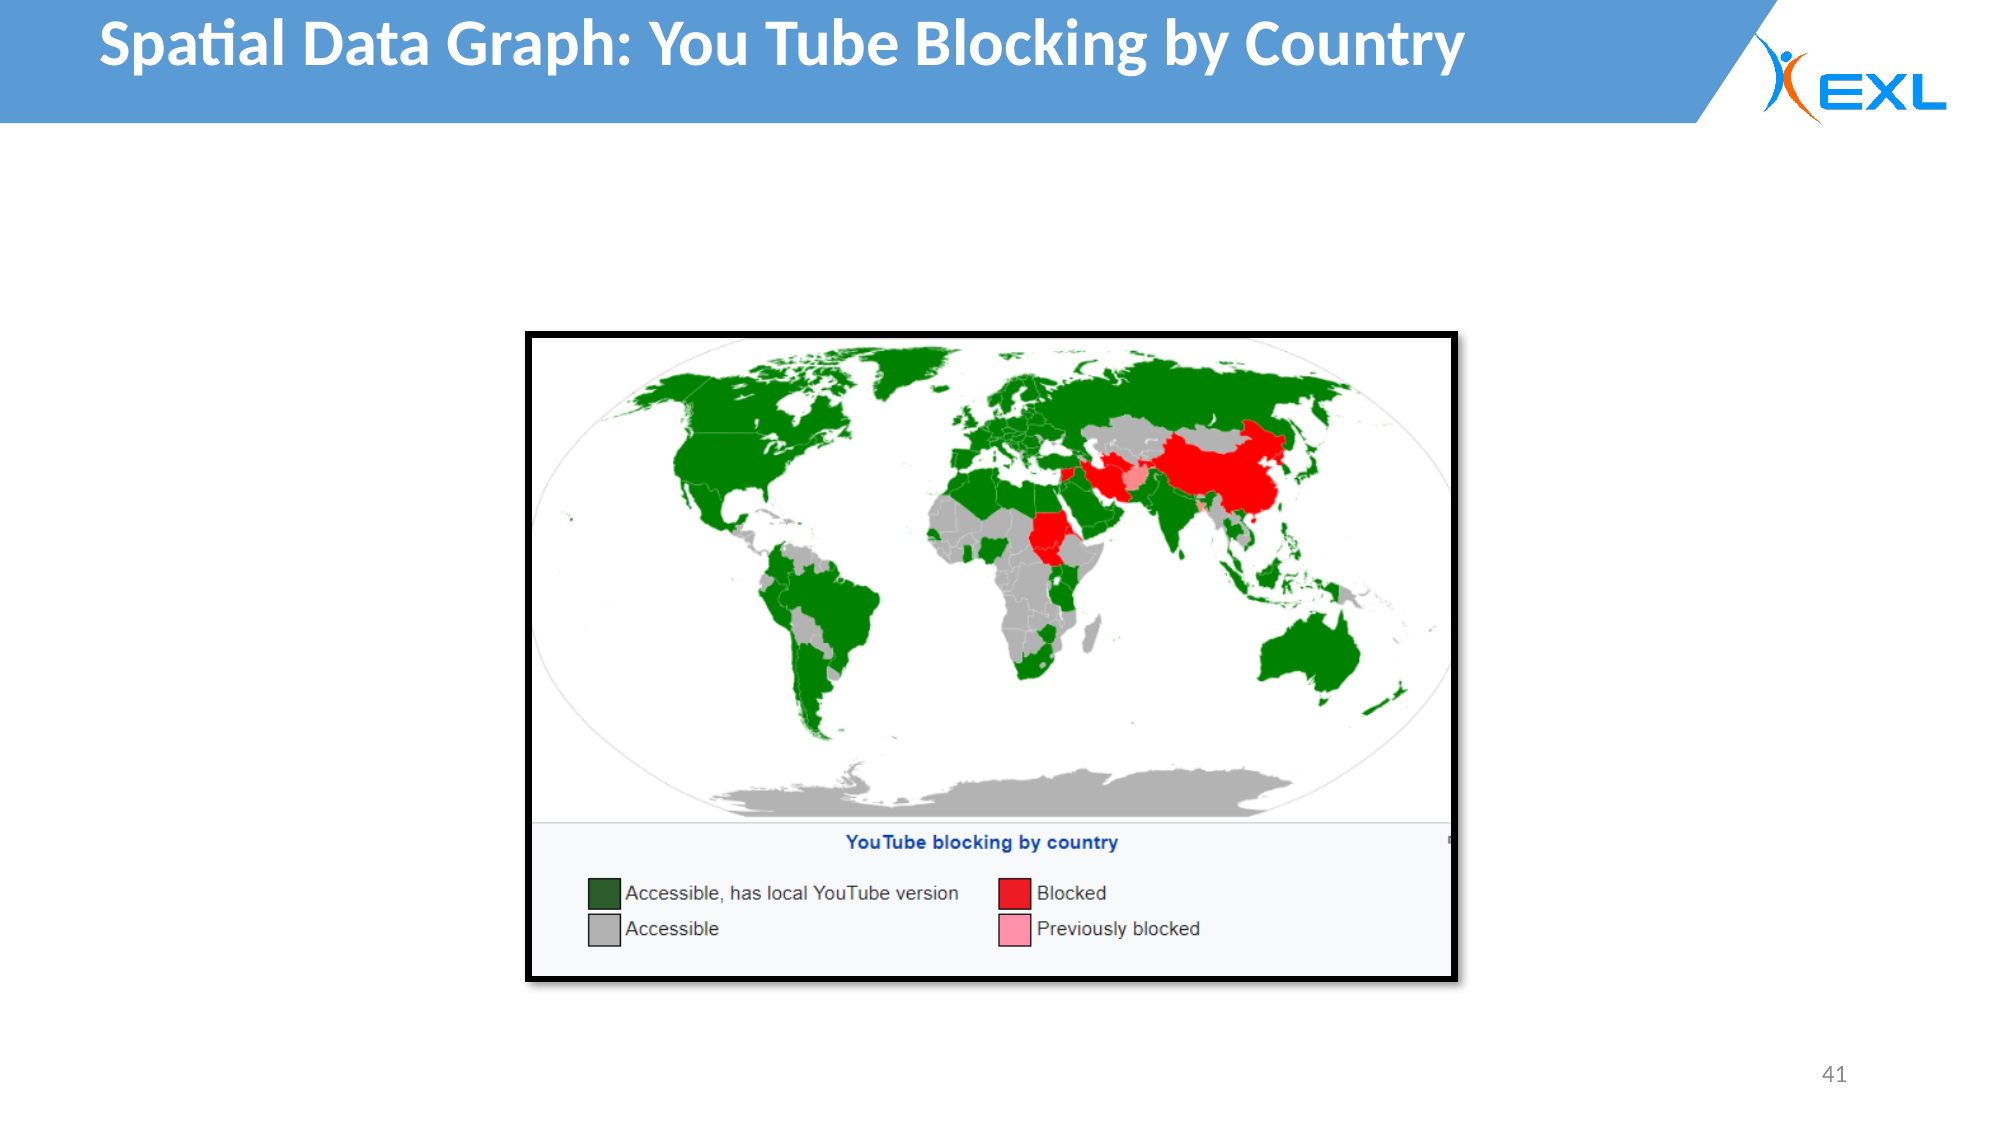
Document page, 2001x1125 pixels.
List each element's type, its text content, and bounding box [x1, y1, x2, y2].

title Spatial Data Graph: You Tube Blocking by Country [84, 0, 1899, 101]
slide_number 41 [1412, 1042, 1863, 1103]
picture [1746, 27, 1947, 125]
picture [531, 337, 1452, 976]
